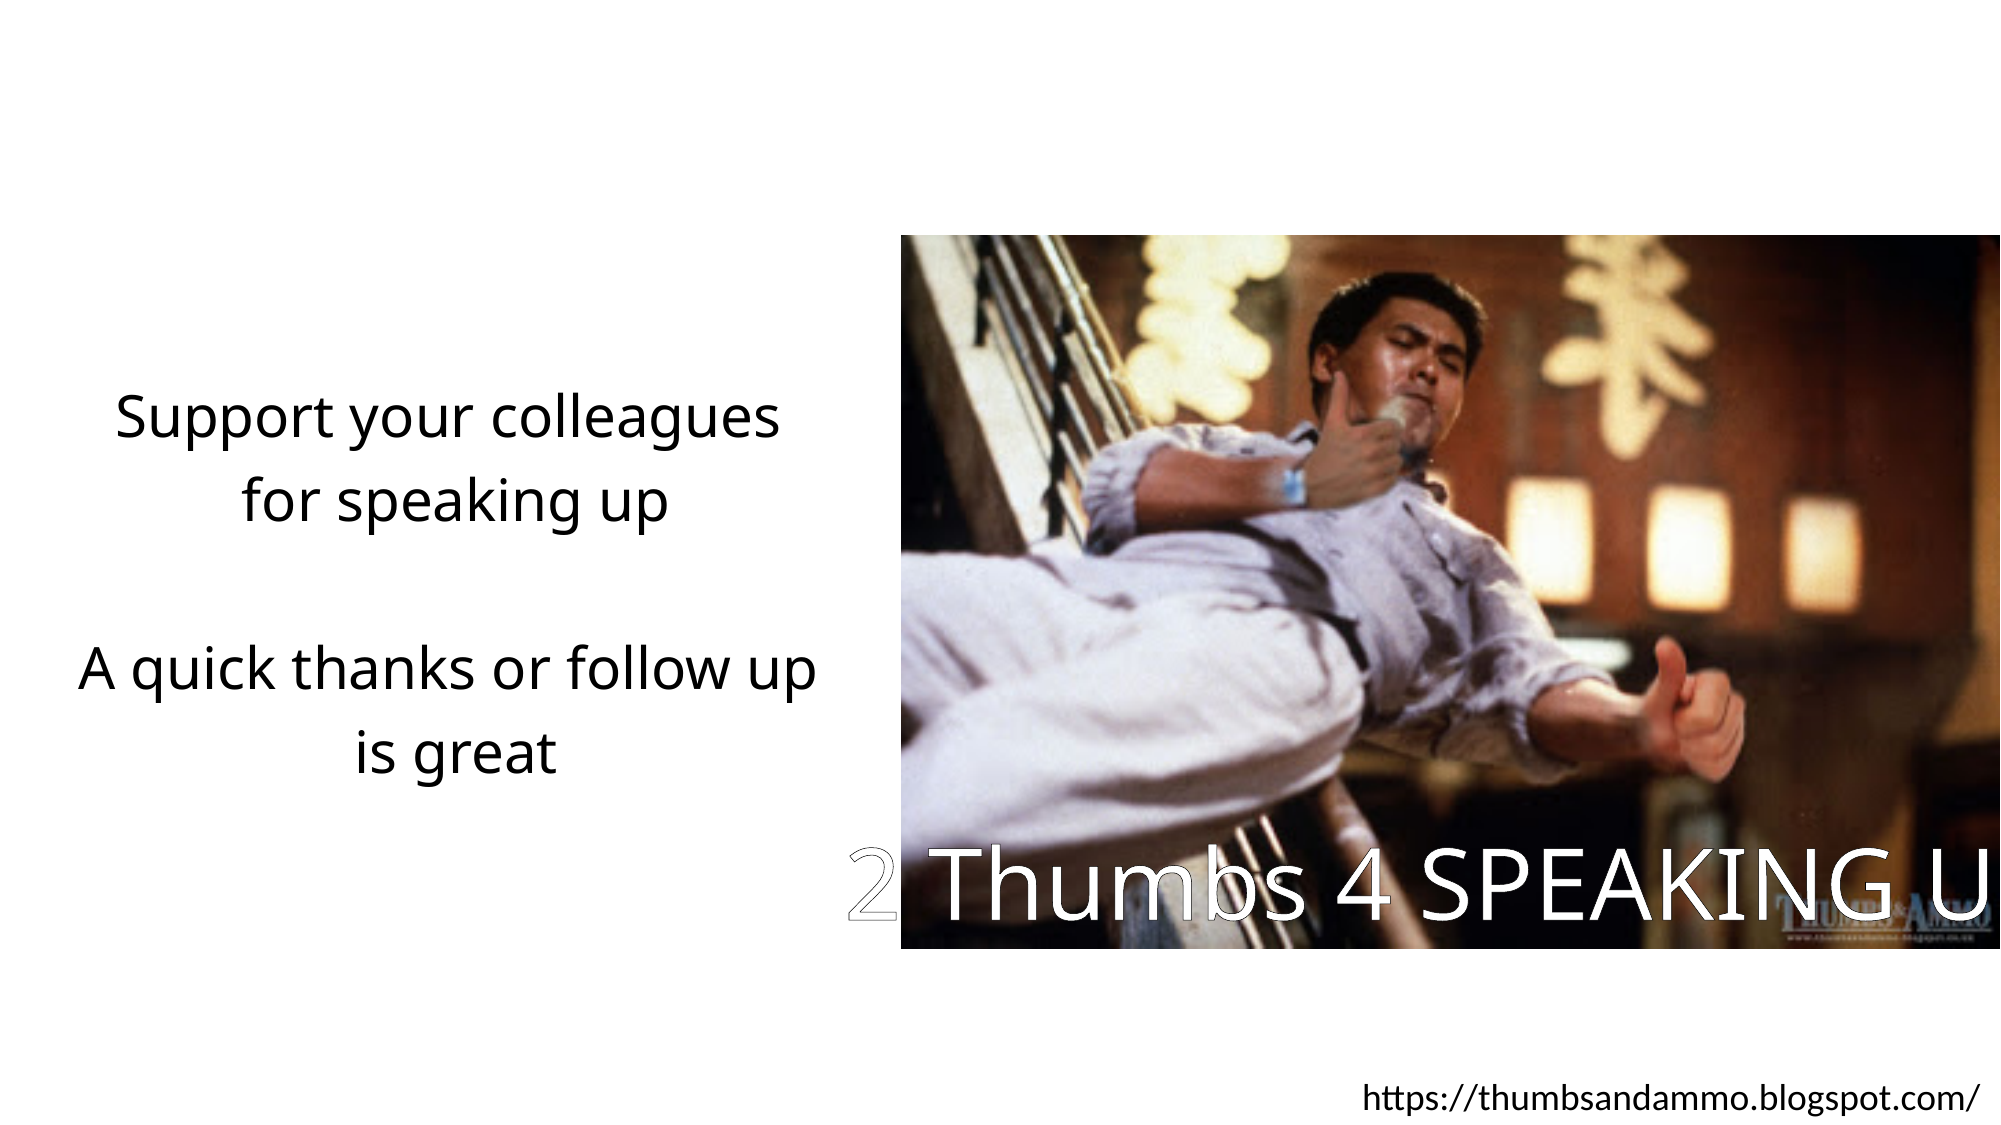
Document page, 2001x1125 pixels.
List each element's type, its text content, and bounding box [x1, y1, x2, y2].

list Support your colleagues for speaking up A quick thanks or follow up is great [34, 205, 878, 920]
text_box 2 Thumbs 4 SPEAKING UP [829, 812, 901, 948]
picture [901, 235, 2000, 949]
text_box https://thumbsandammo.blogspot.com/ [1347, 1065, 1997, 1125]
